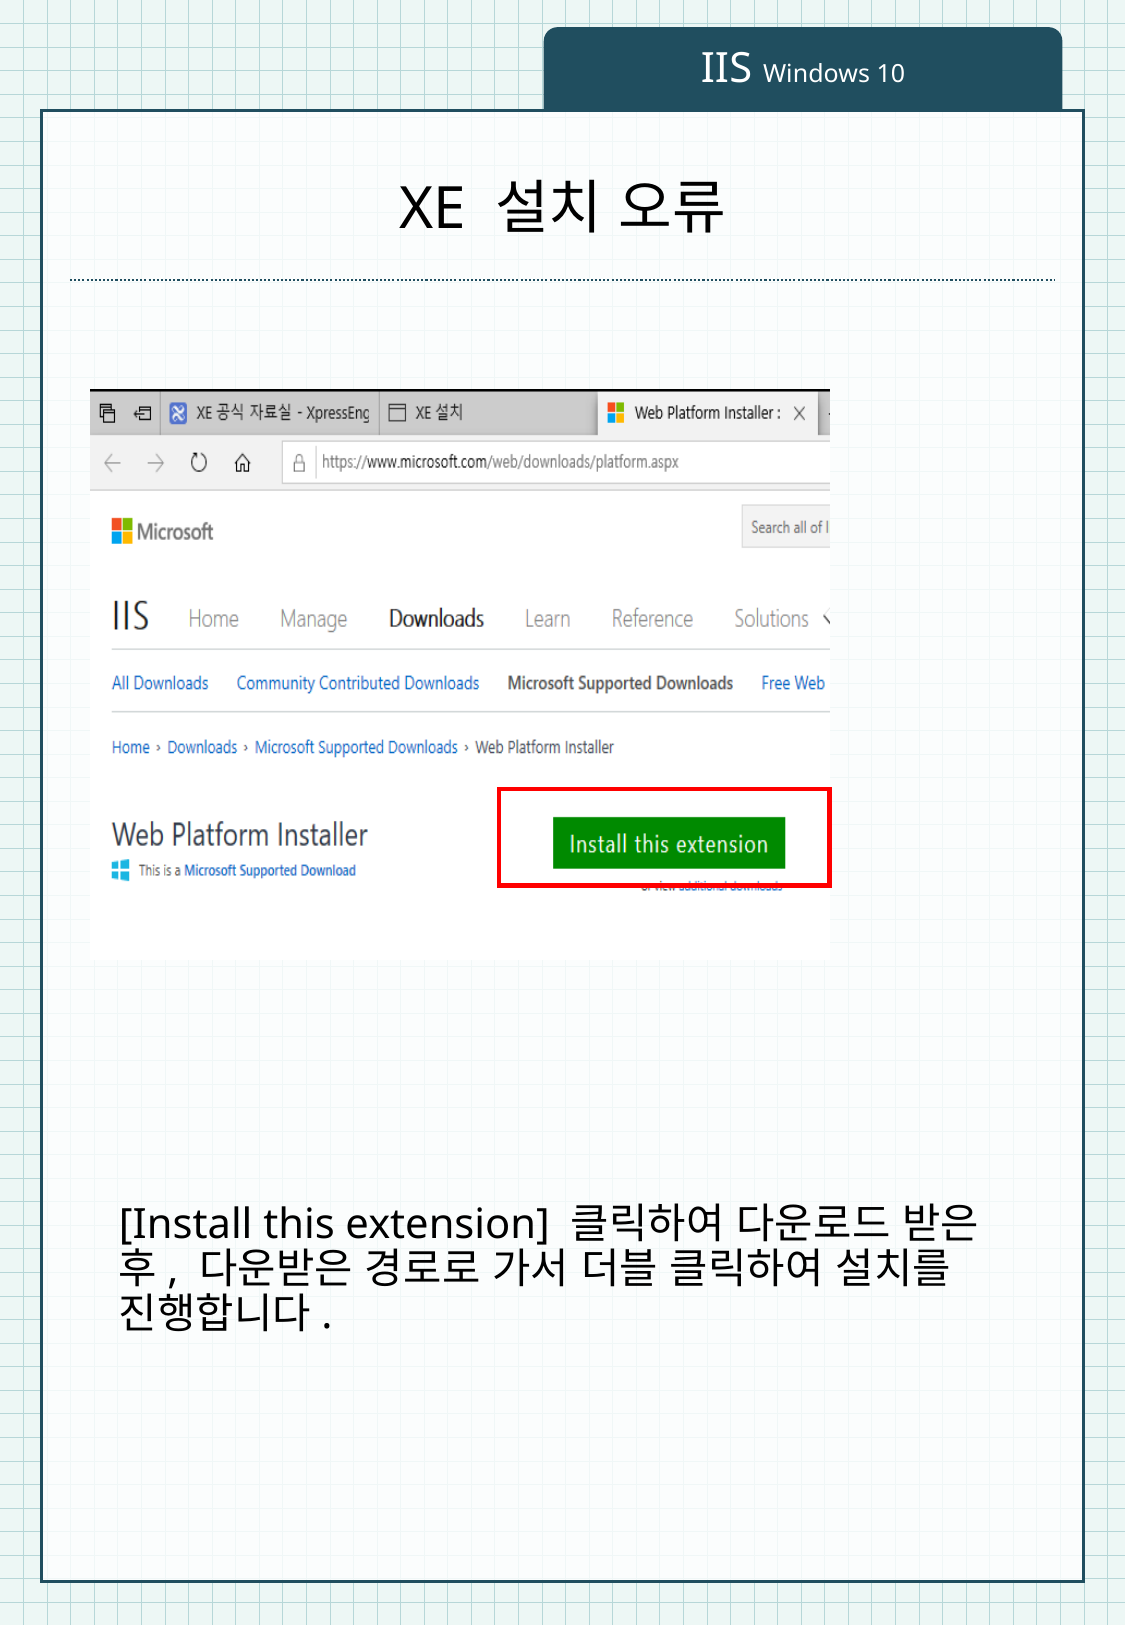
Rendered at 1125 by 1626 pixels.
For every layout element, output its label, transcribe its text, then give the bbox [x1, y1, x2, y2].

text_box [Install this extension] 클릭하여 다운로드 받은 후, 다운받은 경로로 가서 더블 클릭하여 설치를 진행합니다. [103, 1194, 1063, 1475]
title XE 설치 오류 [77, 152, 1048, 267]
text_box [543, 27, 1063, 111]
picture [90, 389, 830, 960]
text_box [41, 109, 1084, 1582]
